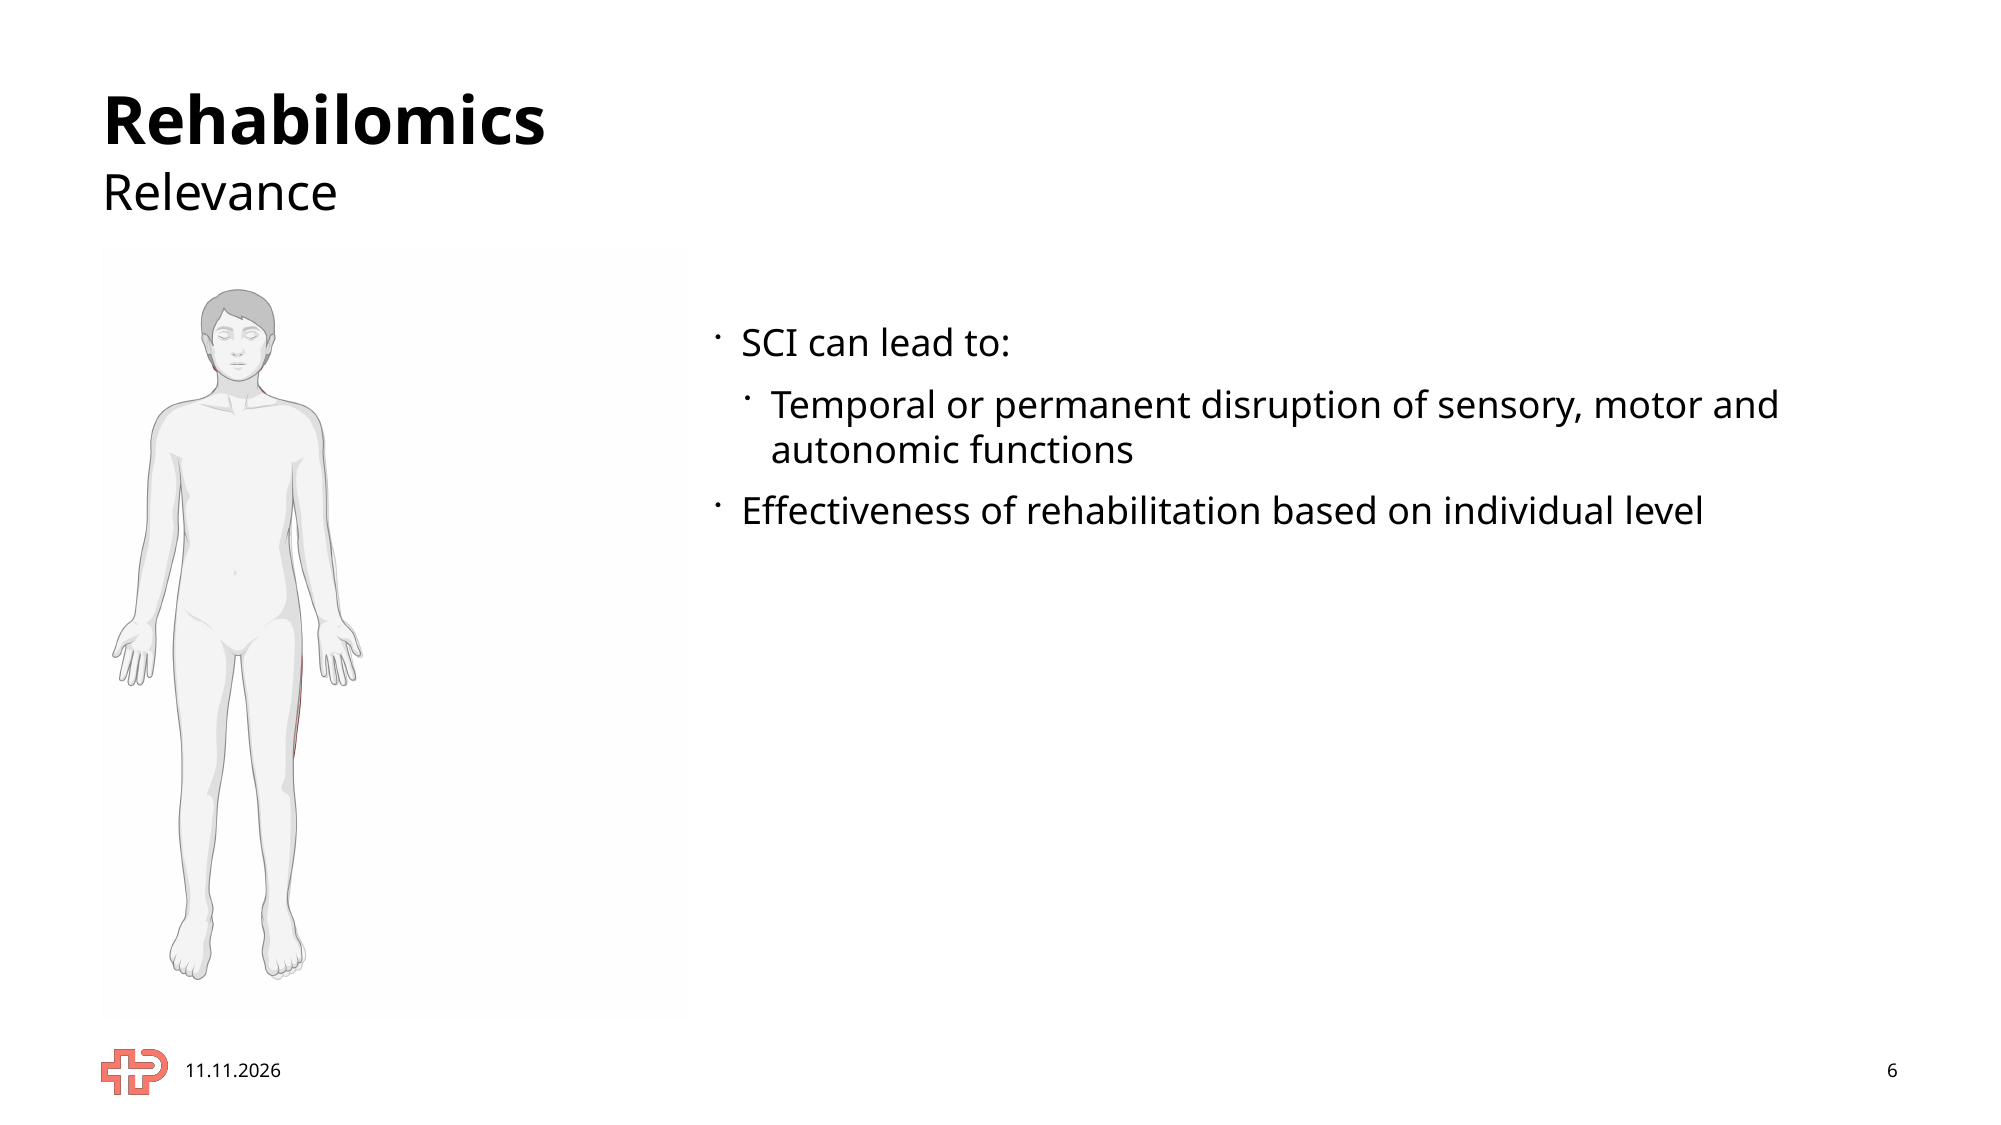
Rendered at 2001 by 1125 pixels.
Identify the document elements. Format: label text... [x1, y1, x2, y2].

list Relevance [102, 160, 1898, 244]
picture [101, 246, 687, 1021]
picture [90, 1038, 175, 1106]
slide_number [184, 1056, 622, 1087]
list SCI can lead to: Temporal or permanent disruption of sensory, motor and autonomic functions Effectiveness of rehabilitation based on individual level [711, 318, 1894, 987]
slide_number 6 [1815, 1056, 1898, 1087]
title Rehabilomics [102, 78, 1898, 160]
